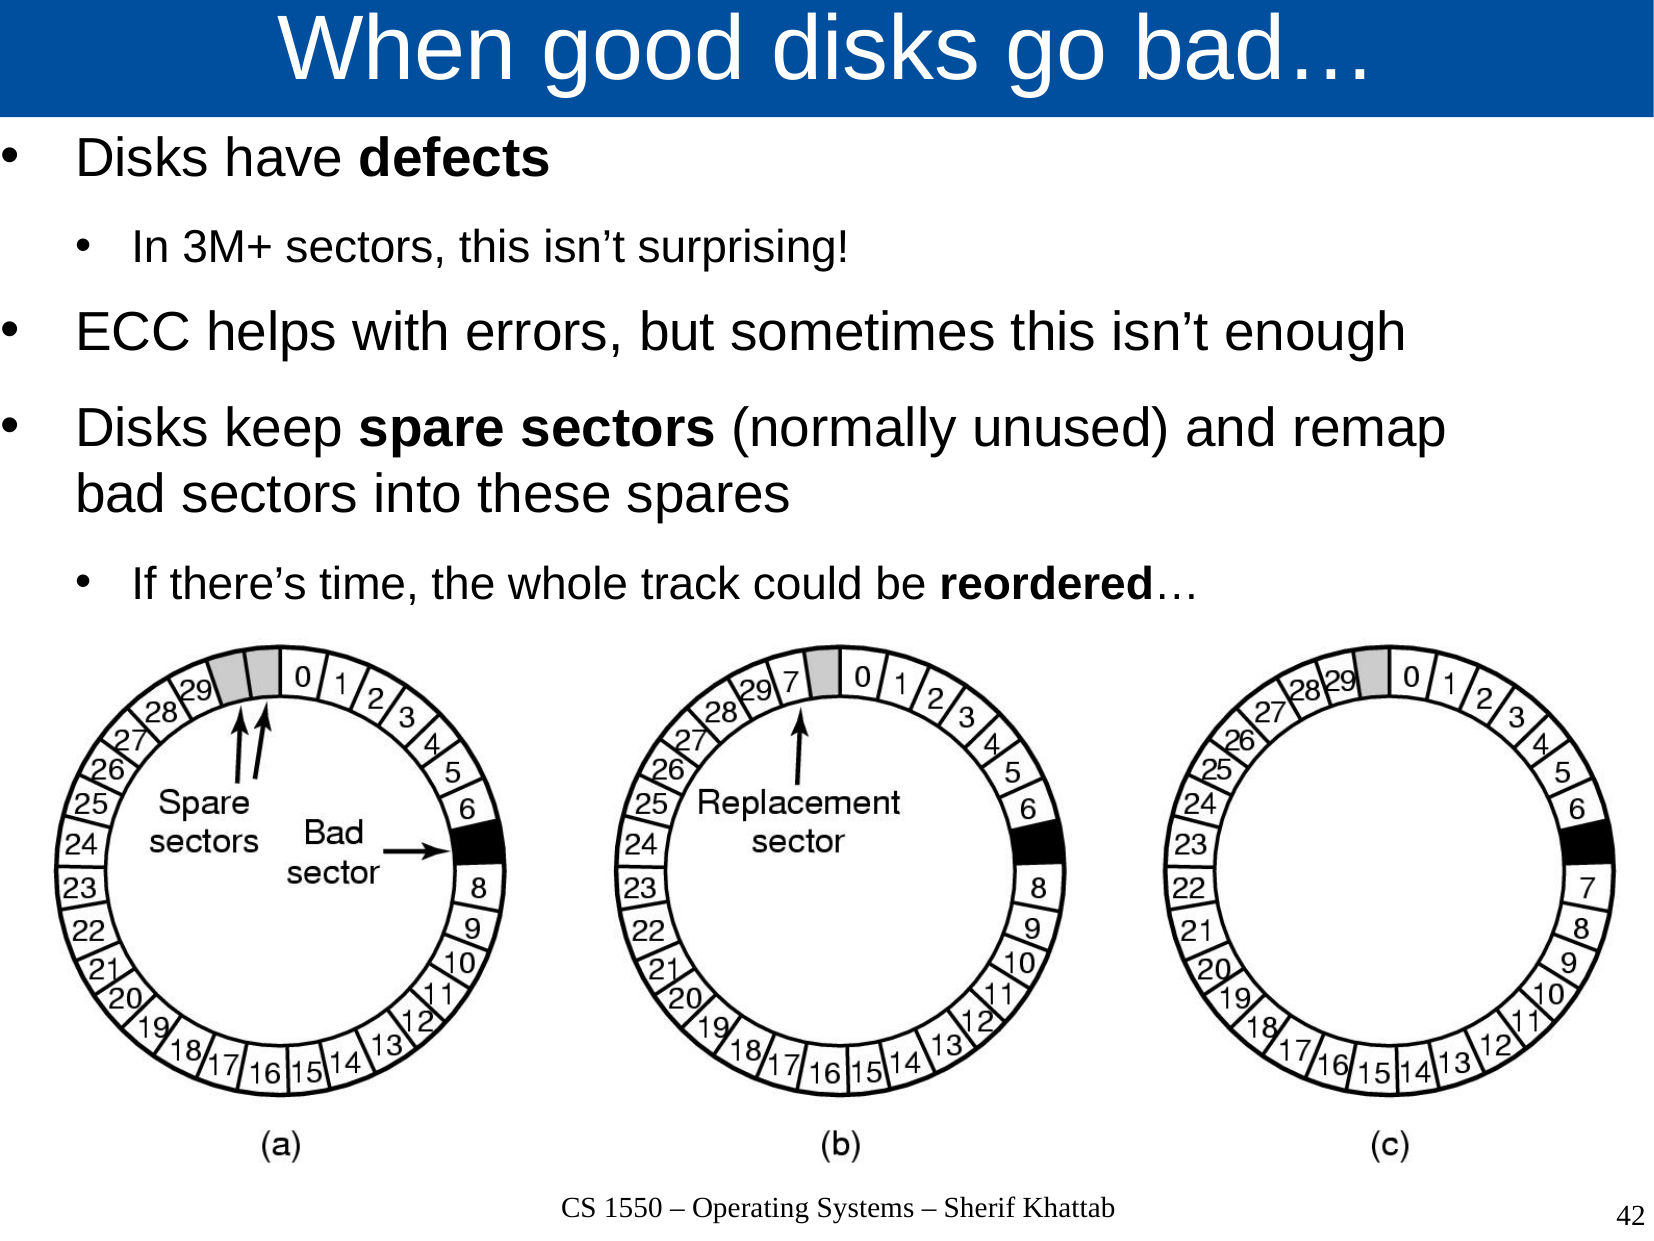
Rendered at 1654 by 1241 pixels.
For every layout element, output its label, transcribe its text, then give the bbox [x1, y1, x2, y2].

title When good disks go bad… [0, 0, 1654, 118]
slide_number 42 [1265, 1198, 1647, 1241]
picture [577, 638, 1106, 1173]
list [50, 638, 575, 1173]
picture [1144, 638, 1622, 1173]
list Disks have defects In 3M+ sectors, this isn’t surprising! ECC helps with errors, but sometimes this isn’t enough Disks keep spare sectors (normally unused) and remap bad sectors into these spares If there’s time, the whole track could be reordered… [0, 121, 1468, 556]
footer CS 1550 – Operating Systems – Sherif Khattab [460, 1190, 1217, 1241]
